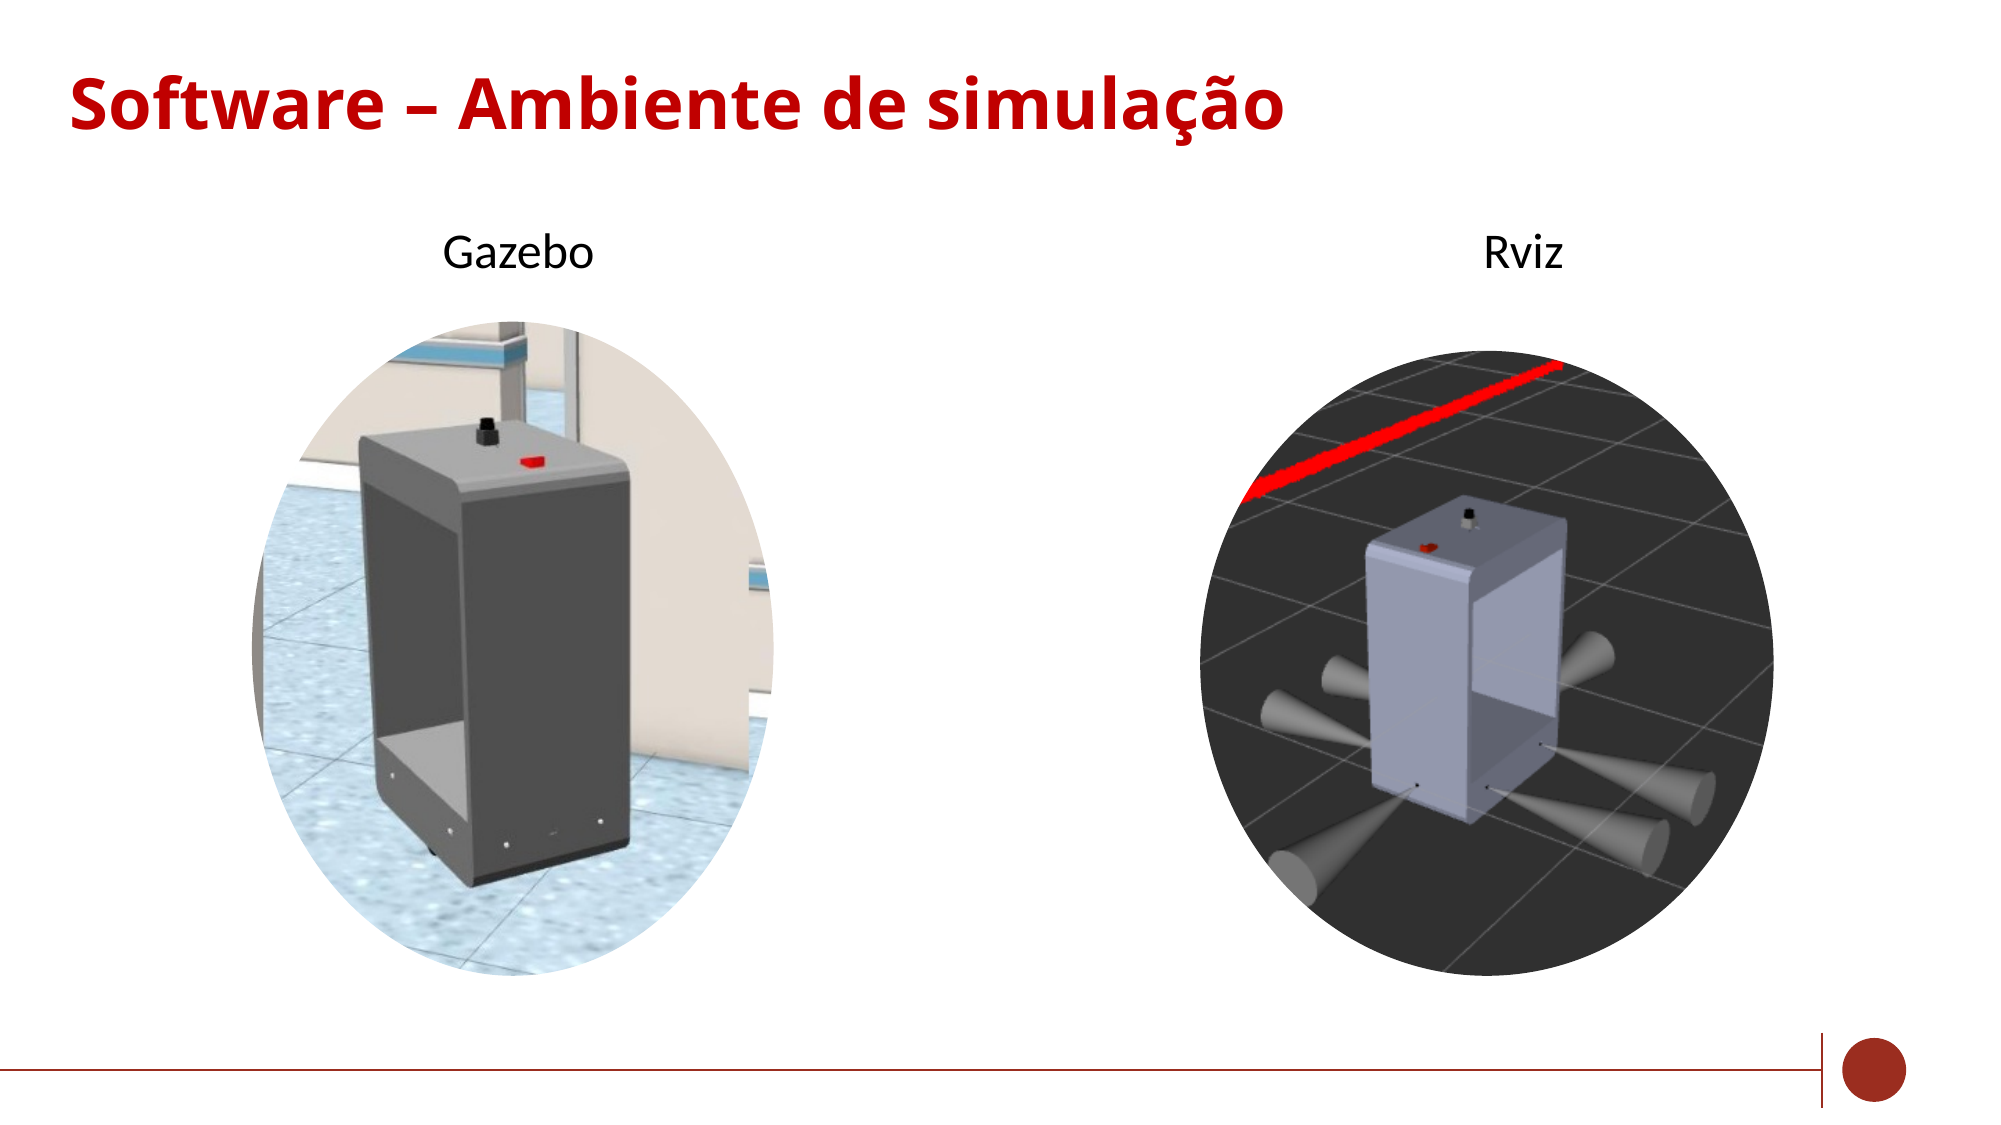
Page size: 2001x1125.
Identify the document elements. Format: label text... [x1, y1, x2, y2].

picture [1200, 350, 1774, 976]
picture [251, 321, 774, 976]
title Software – Ambiente de simulação [54, 60, 2000, 153]
text_box Gazebo Rviz [352, 217, 1655, 285]
